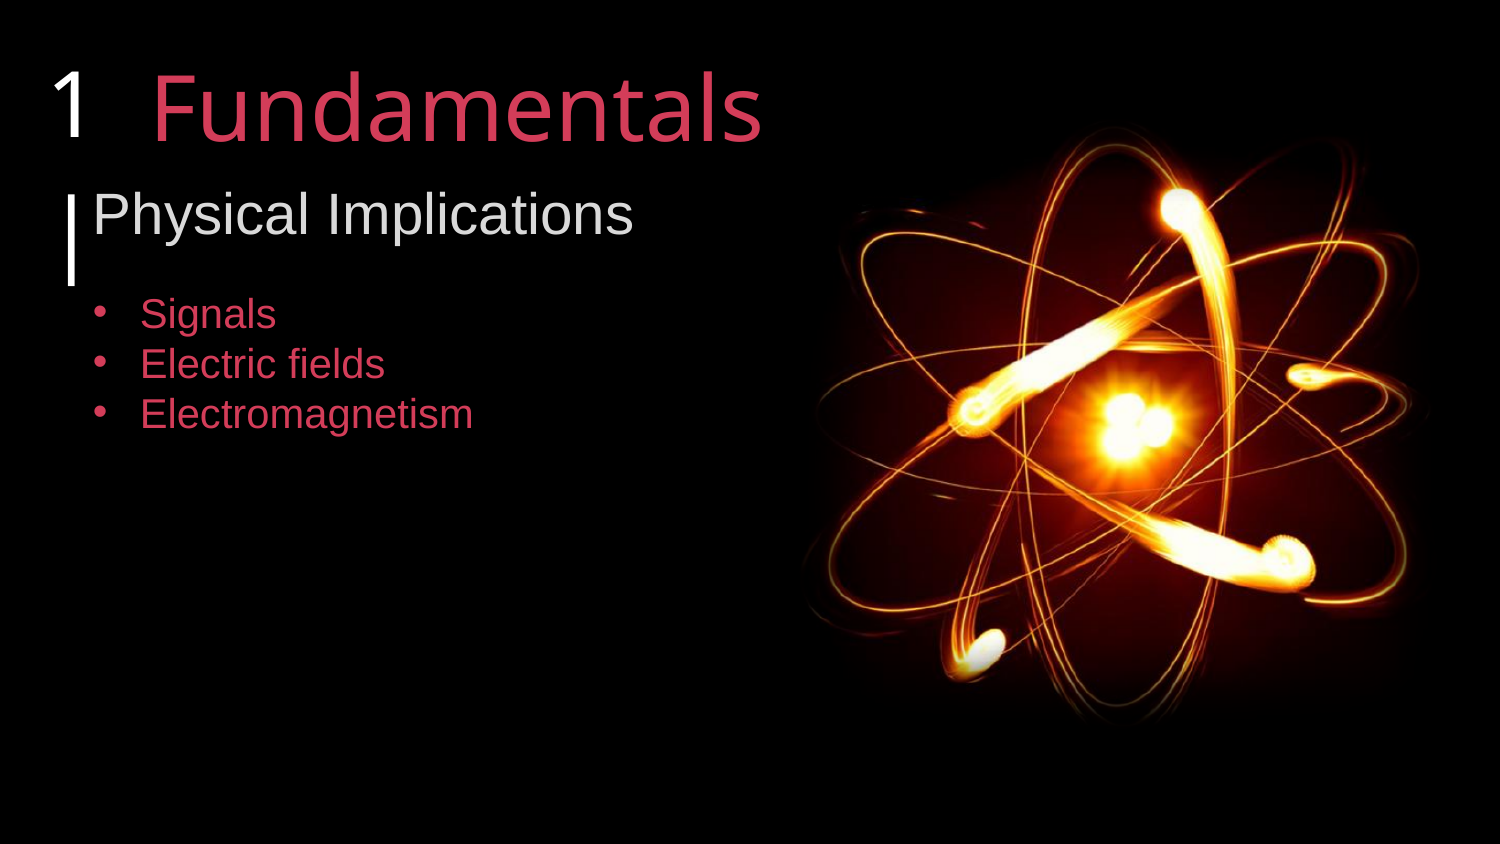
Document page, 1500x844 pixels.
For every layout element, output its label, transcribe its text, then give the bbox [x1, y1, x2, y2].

list Fundamentals [115, 18, 877, 166]
list 1| [12, 14, 144, 147]
picture [787, 104, 1449, 736]
text_box Physical Implications Signals Electric fields Electromagnetism [78, 169, 816, 785]
